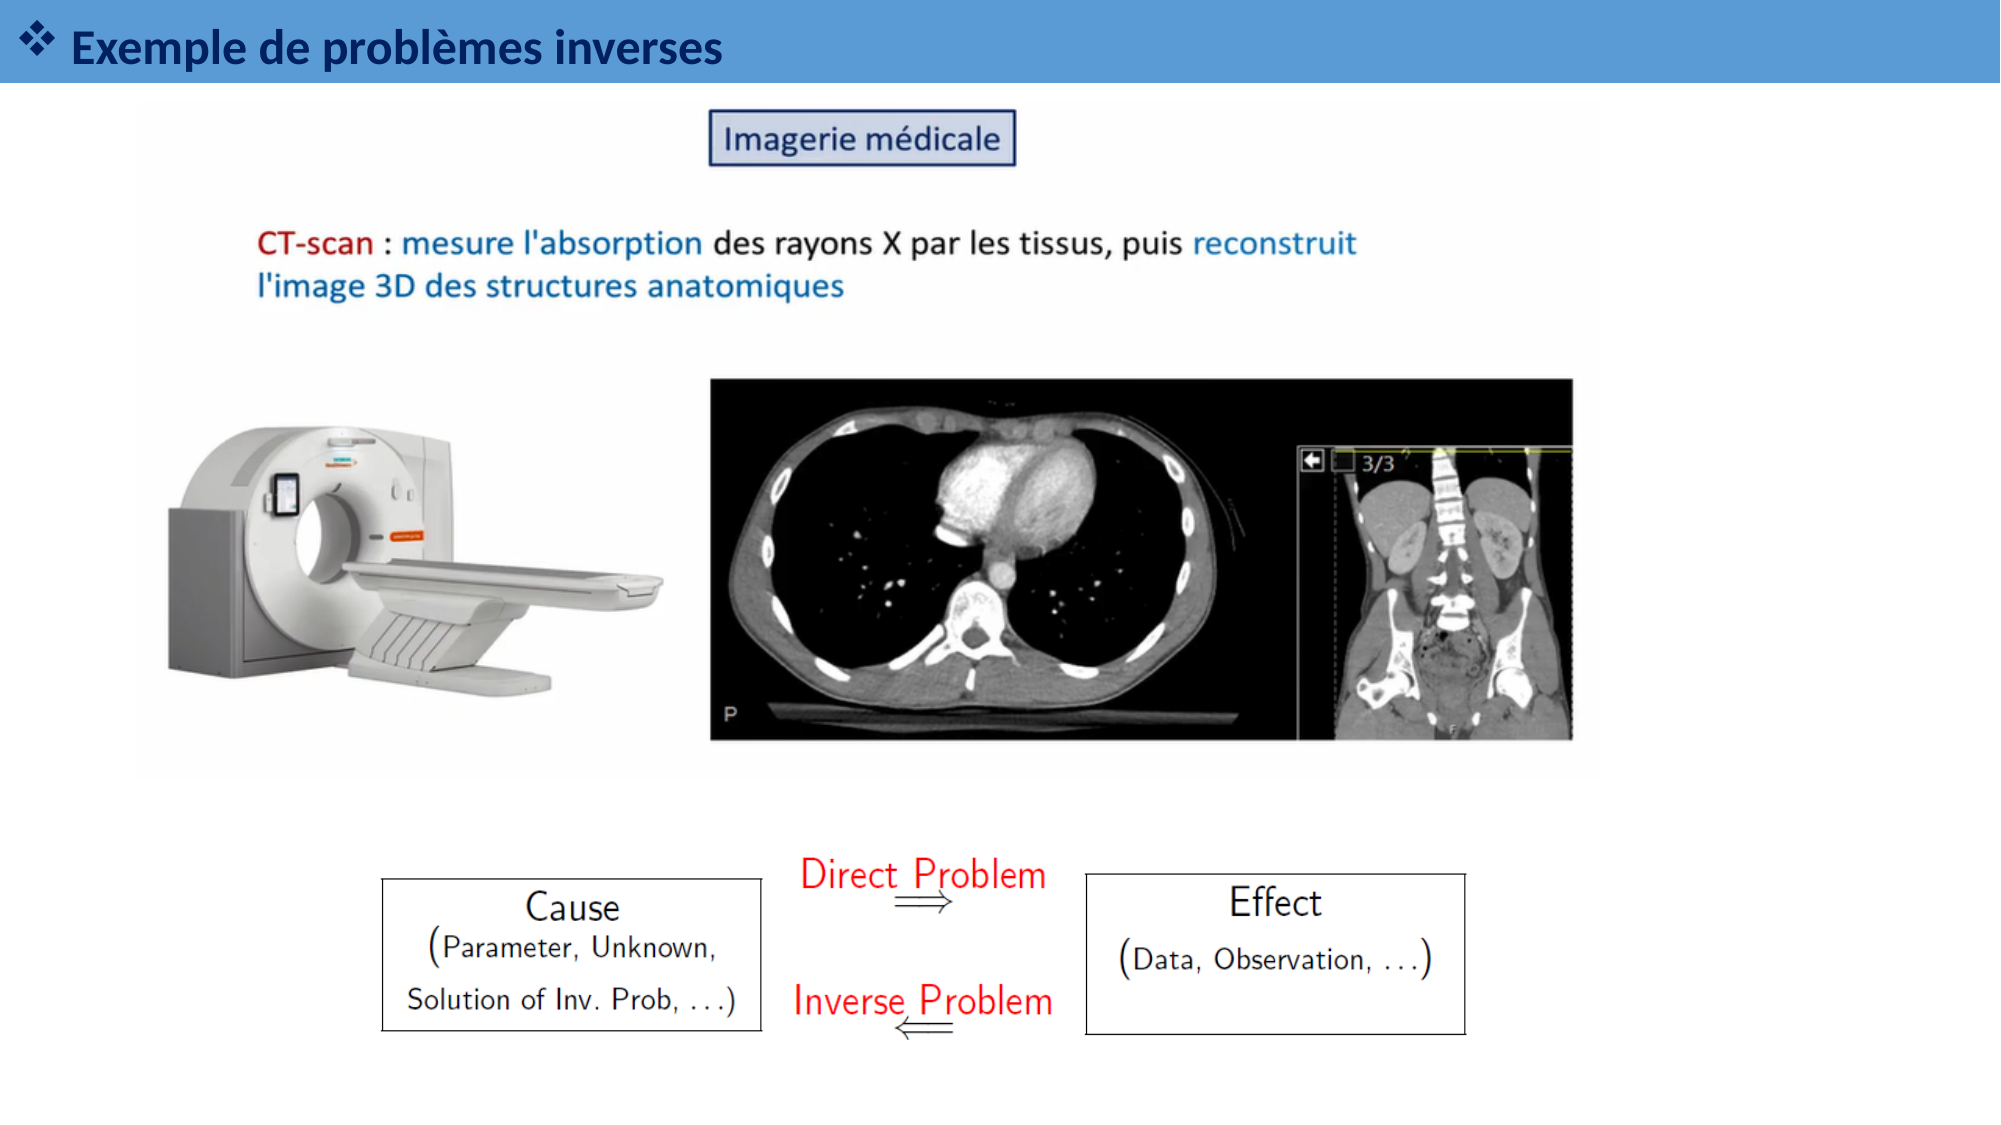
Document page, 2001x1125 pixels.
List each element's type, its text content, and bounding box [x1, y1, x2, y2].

picture [344, 791, 1546, 1125]
picture [136, 102, 1600, 780]
text_box Exemple de problèmes inverses [0, 0, 2000, 84]
